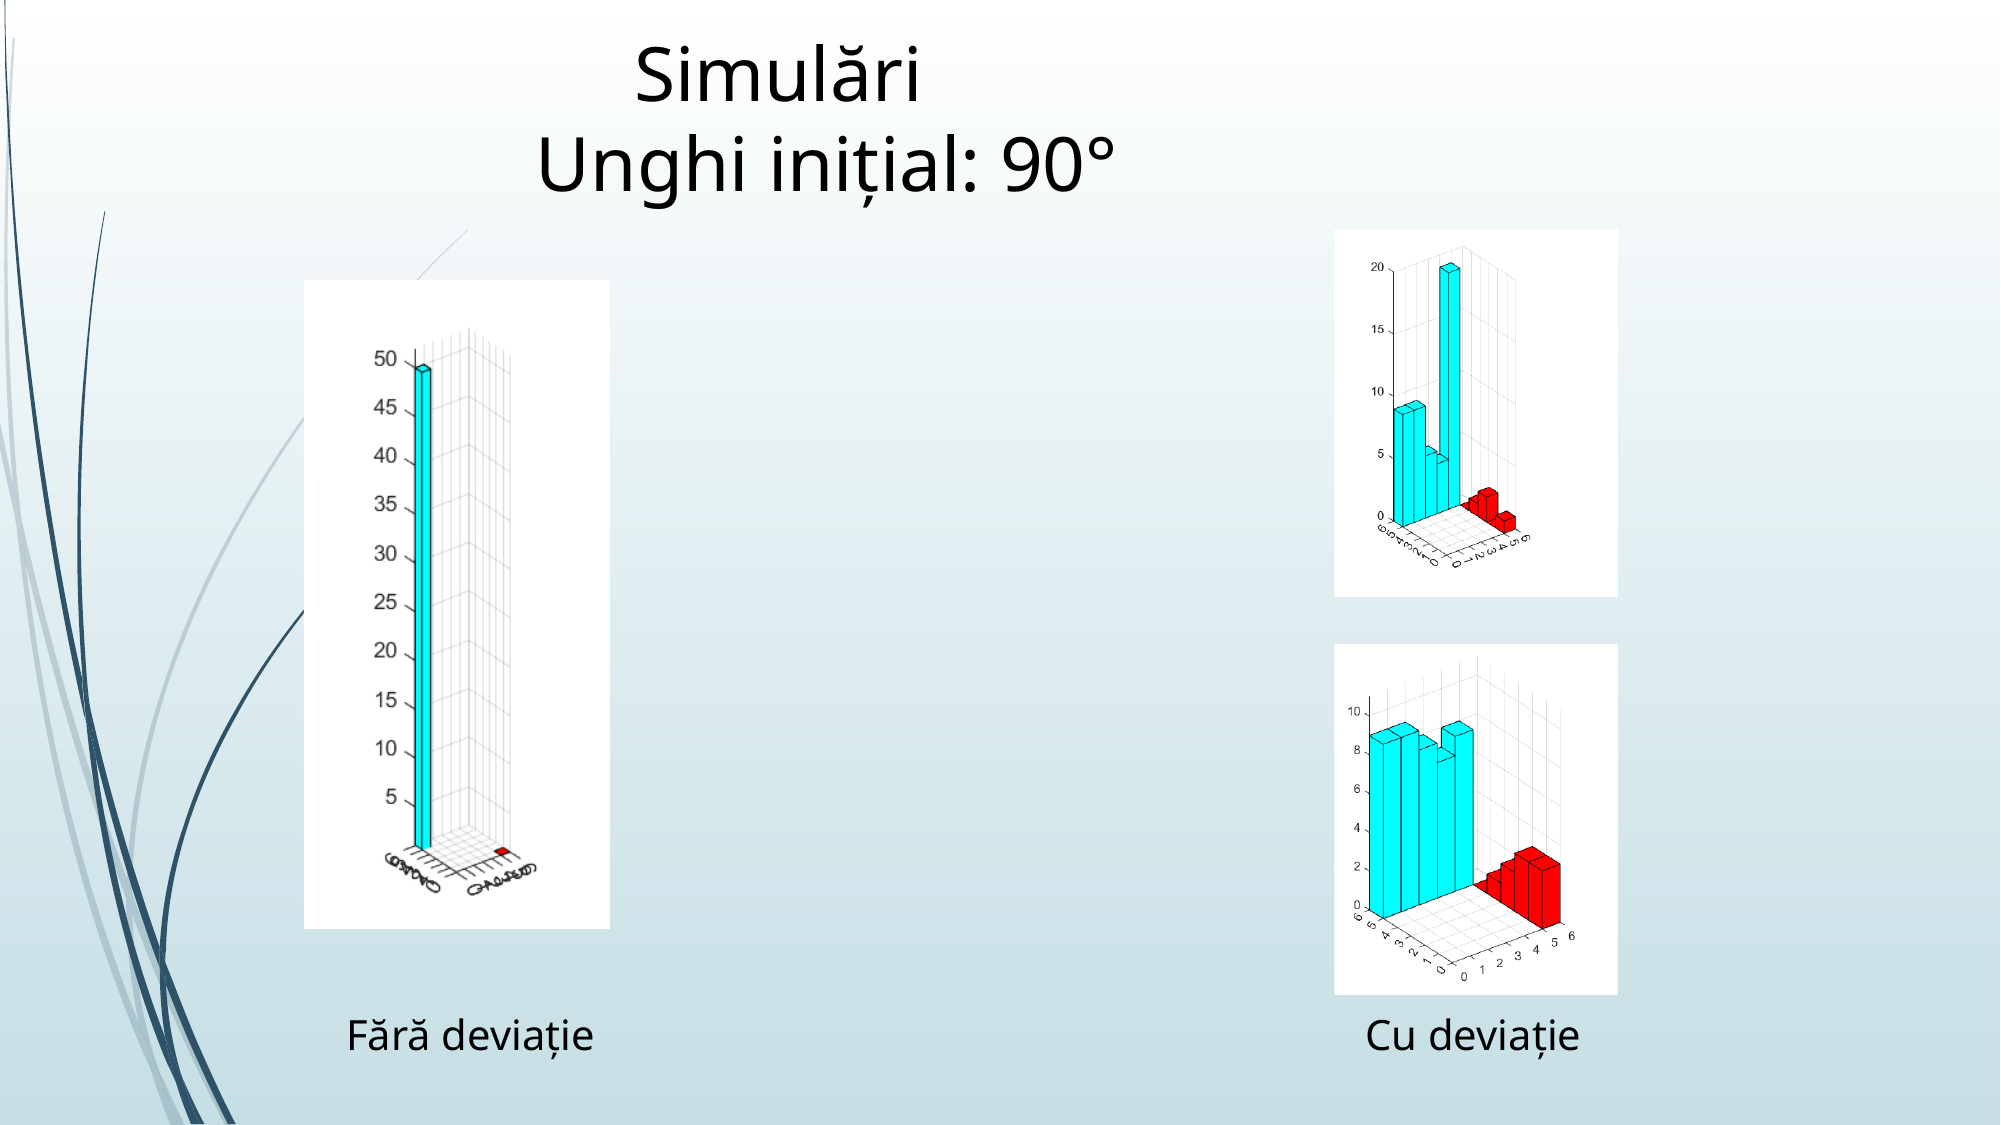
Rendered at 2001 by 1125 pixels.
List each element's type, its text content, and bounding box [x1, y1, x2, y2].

picture [303, 280, 611, 929]
picture [1333, 644, 1619, 995]
picture [1333, 228, 1619, 598]
text_box Simulări Unghi inițial: 90° [268, 19, 1731, 230]
text_box Fără deviație [331, 1001, 721, 1067]
text_box Cu deviație [1350, 1001, 1629, 1067]
